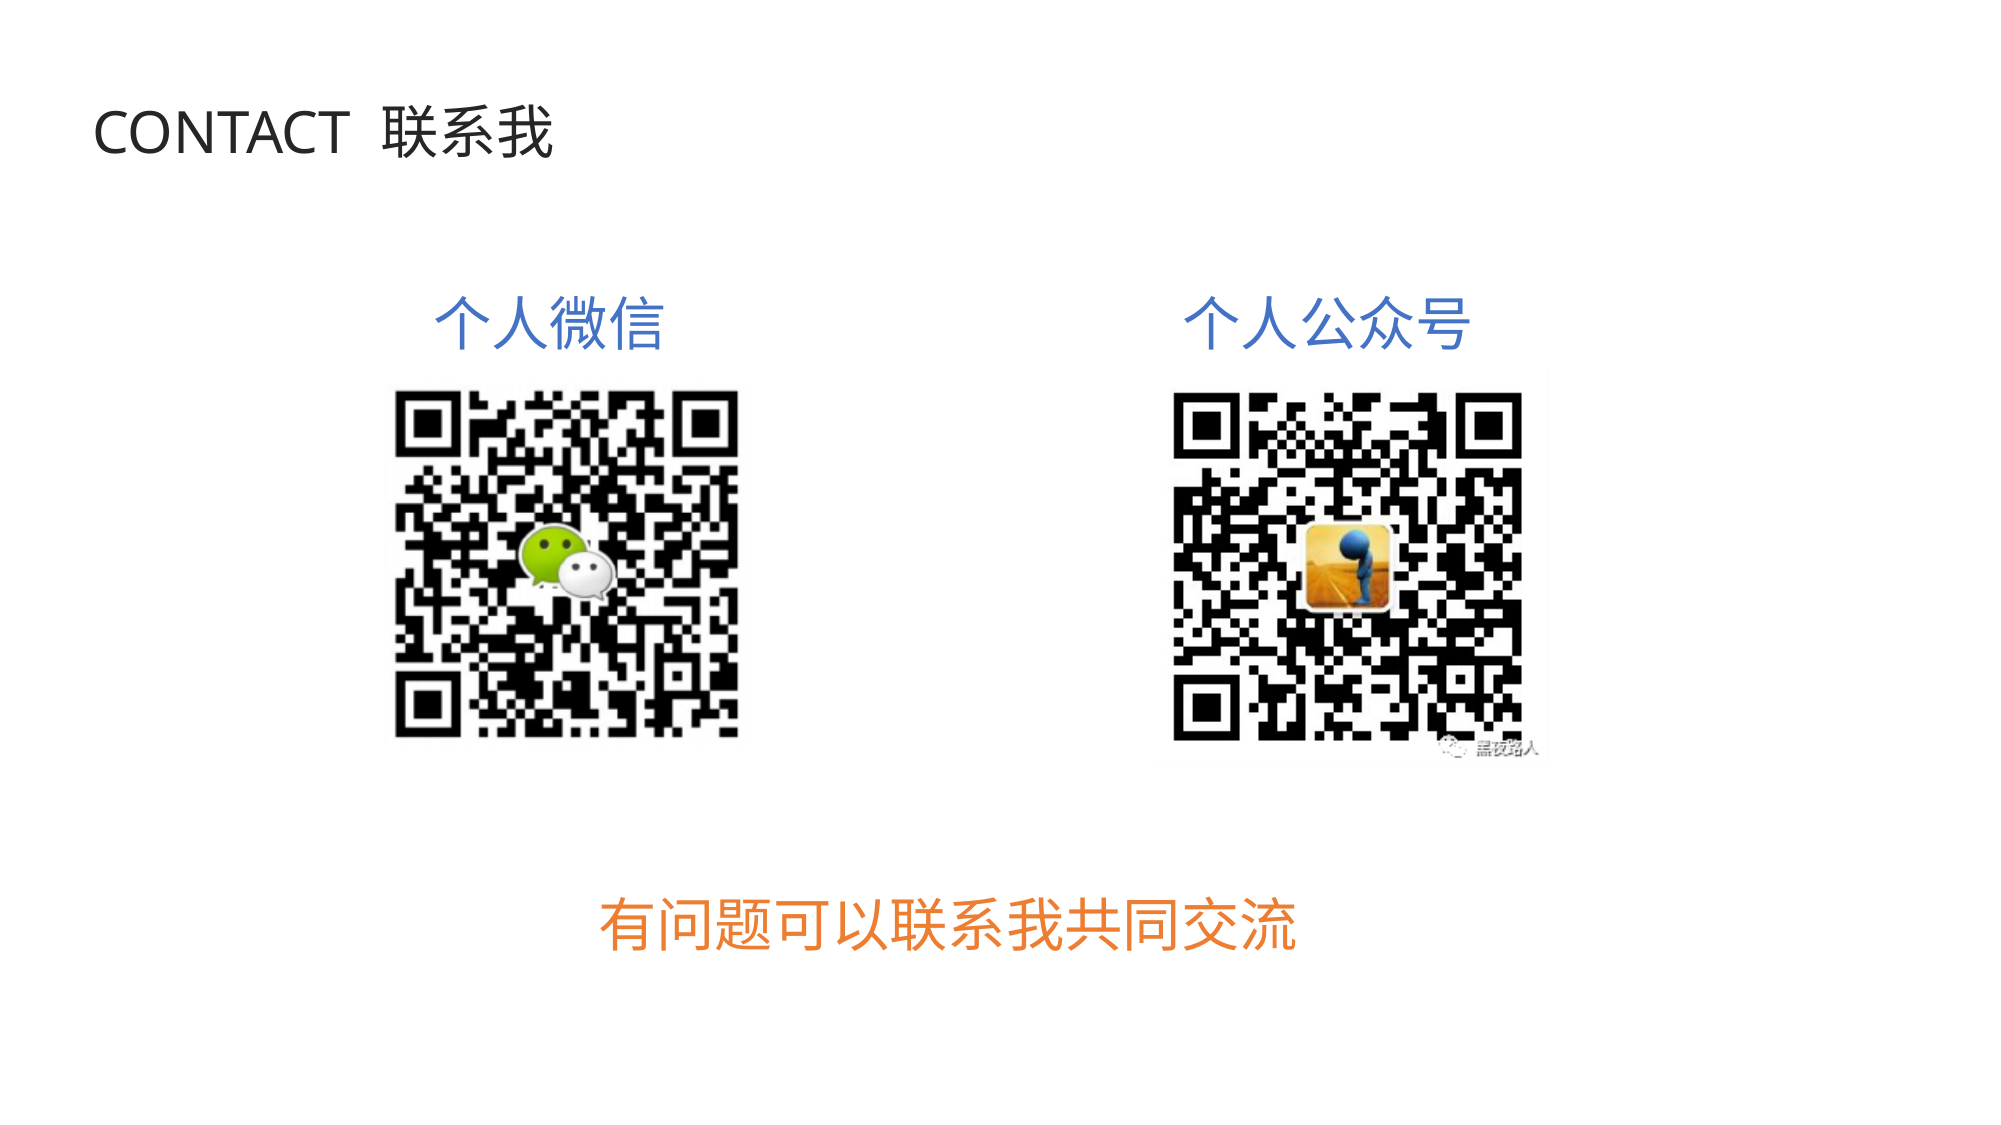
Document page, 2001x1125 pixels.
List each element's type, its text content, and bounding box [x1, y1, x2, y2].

text_box 个人公众号 [1146, 258, 1510, 365]
text_box 个人微信 [368, 258, 732, 365]
picture [384, 382, 748, 747]
text_box CONTACT 联系我 [77, 66, 1786, 173]
picture [1146, 365, 1550, 769]
text_box 有问题可以联系我共同交流 [94, 859, 1802, 966]
